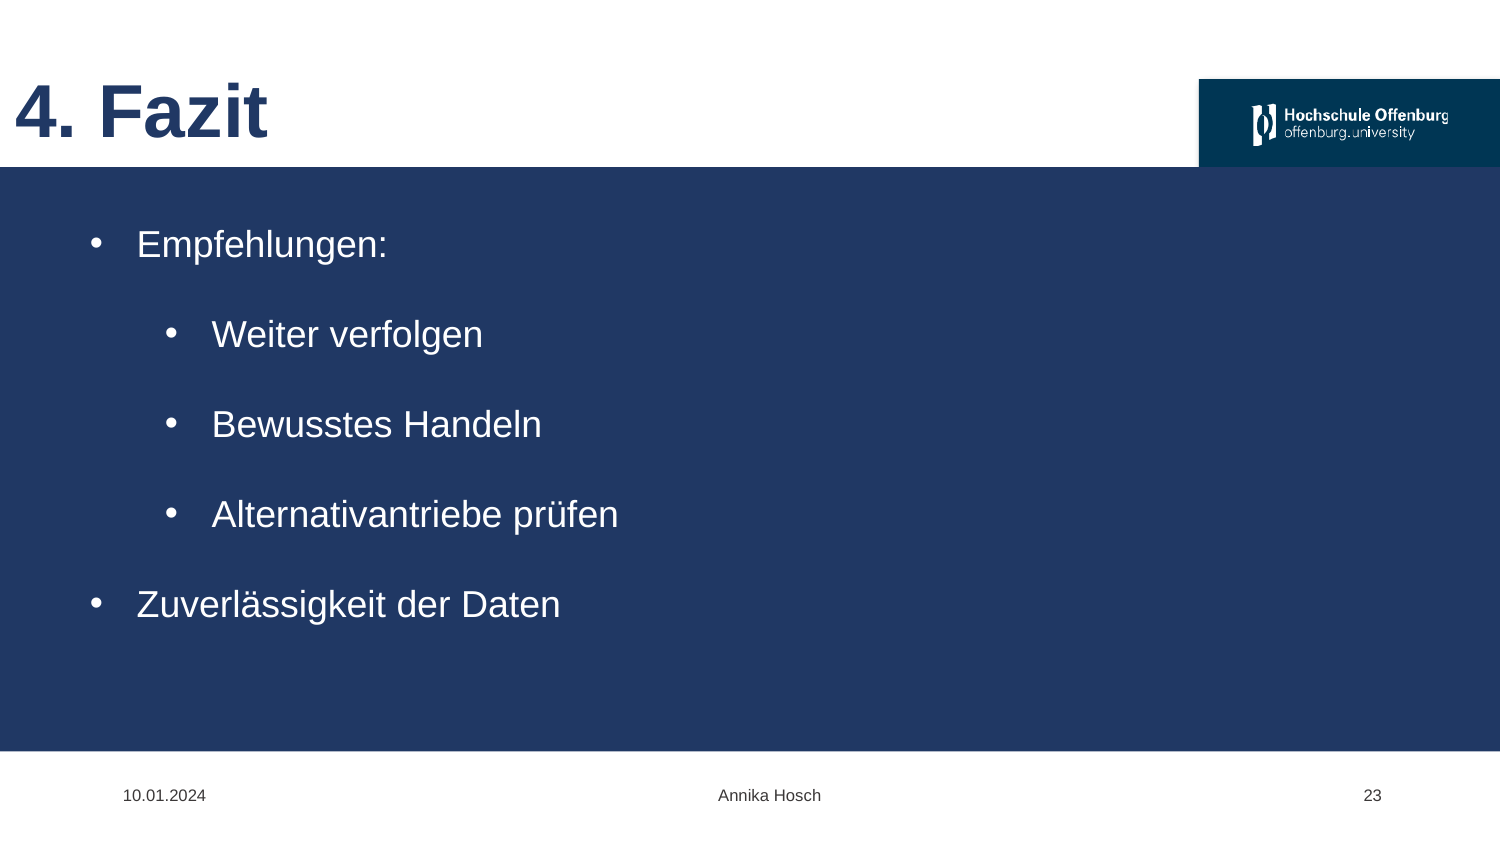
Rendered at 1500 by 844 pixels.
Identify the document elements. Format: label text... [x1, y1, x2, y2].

title 4. Fazit [0, 46, 1073, 166]
slide_number 24 [1059, 767, 1397, 813]
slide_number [103, 767, 863, 813]
text_box Empfehlungen: Weiter verfolgen Bewusstes Handeln Alternativantriebe prüfen Zuverlässigkeit der Daten [0, 166, 1500, 753]
